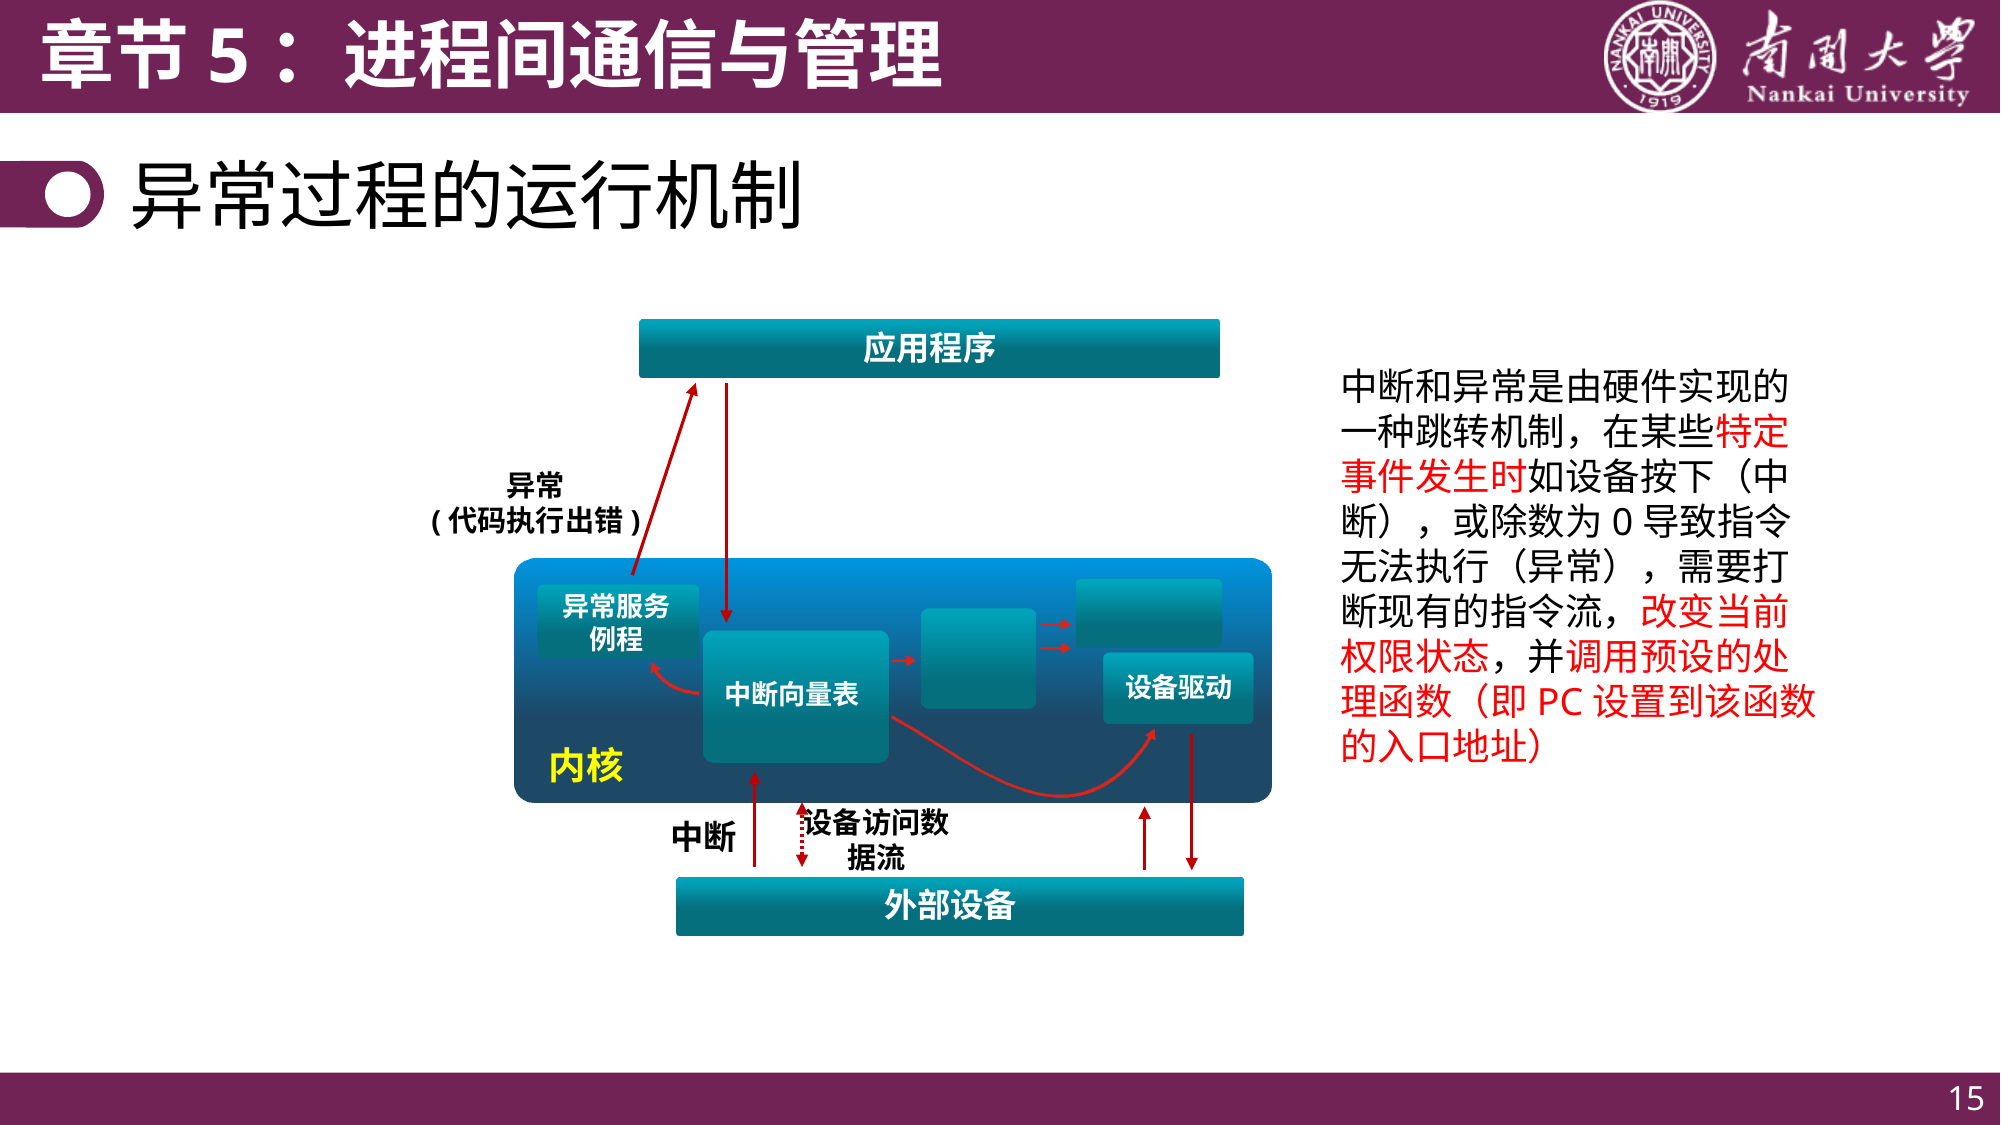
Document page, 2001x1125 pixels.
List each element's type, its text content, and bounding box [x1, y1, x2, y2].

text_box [655, 734, 1245, 936]
text_box 中断和异常是由硬件实现的一种跳转机制，在某些特定事件发生时如设备按下（中断），或除数为0导致指令无法执行（异常），需要打断现有的指令流，改变当前权限状态，并调用预设的处理函数（即PC设置到该函数的入口地址） [1325, 355, 1842, 776]
text_box 异常 (代码执行出错) [391, 459, 626, 545]
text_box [514, 558, 1272, 803]
title 异常过程的运行机制 [114, 143, 1886, 255]
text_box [631, 382, 696, 576]
slide_number 15 [1533, 1074, 2000, 1125]
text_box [639, 319, 1220, 378]
picture [1604, 0, 2001, 118]
